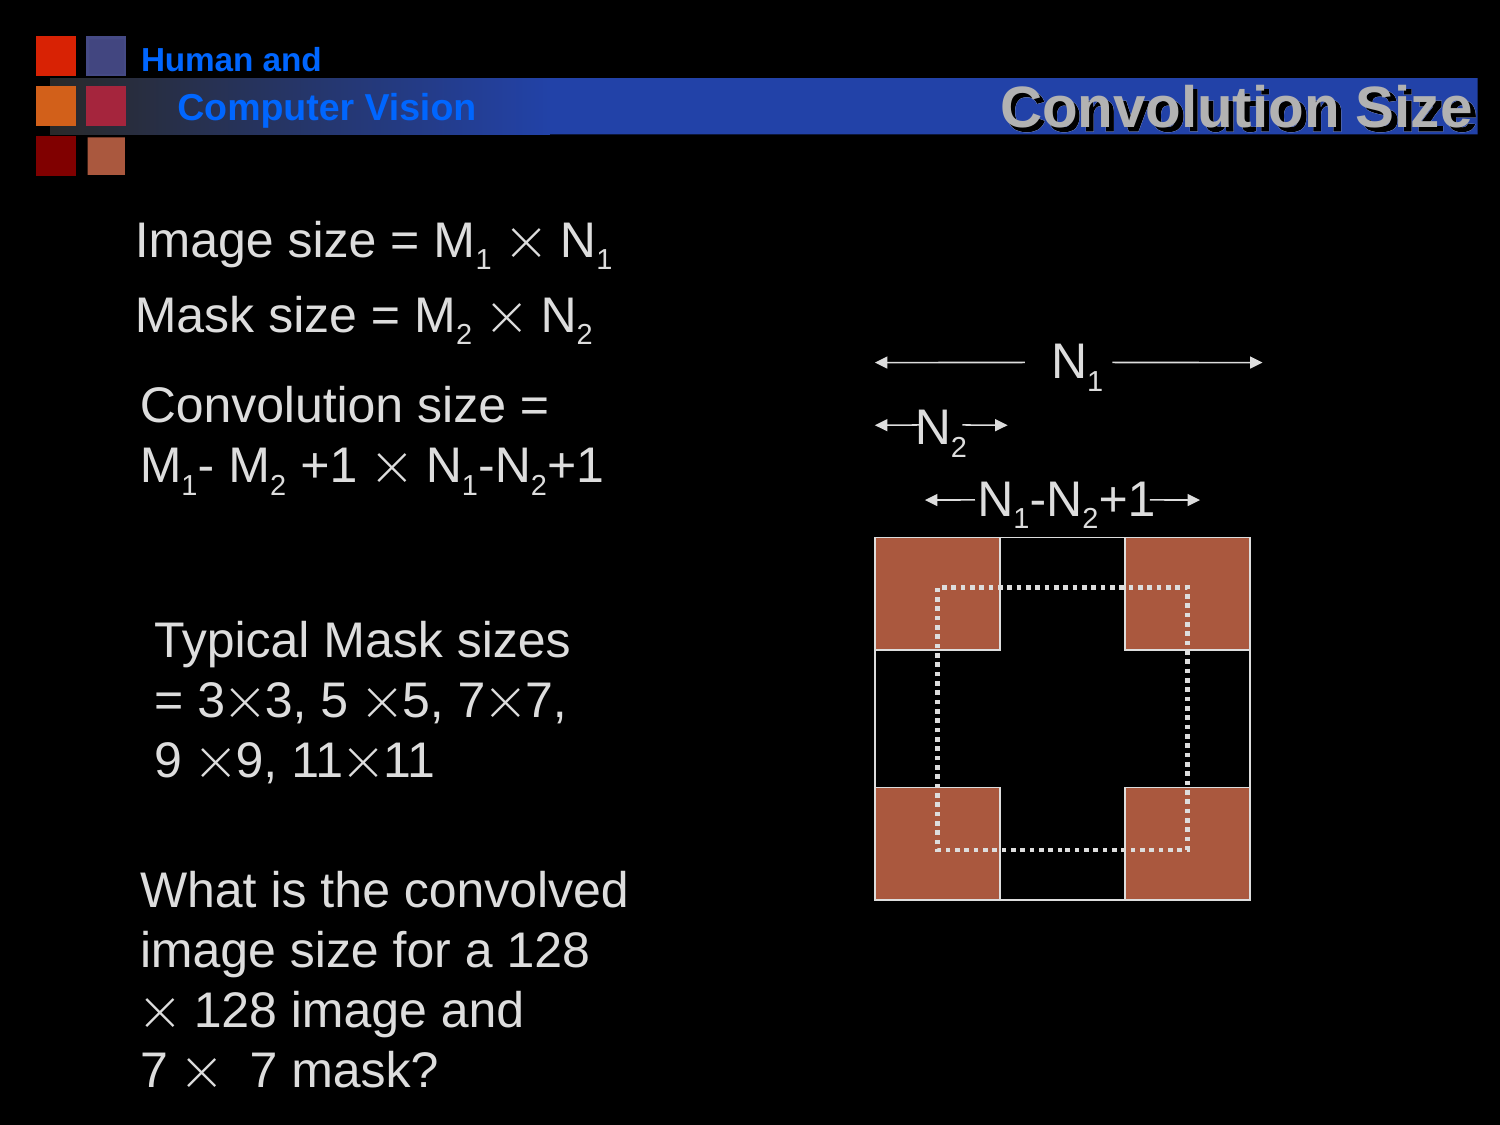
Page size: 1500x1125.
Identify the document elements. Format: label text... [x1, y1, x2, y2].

text_box Typical Mask sizes = 33, 5 5, 77, 9 9, 1111 [139, 599, 586, 795]
text_box What is the convolved image size for a 128   128 image and 7  7 mask? [125, 849, 658, 1105]
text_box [874, 321, 1263, 901]
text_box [124, 199, 733, 501]
title Convolution Size [972, 46, 1500, 148]
